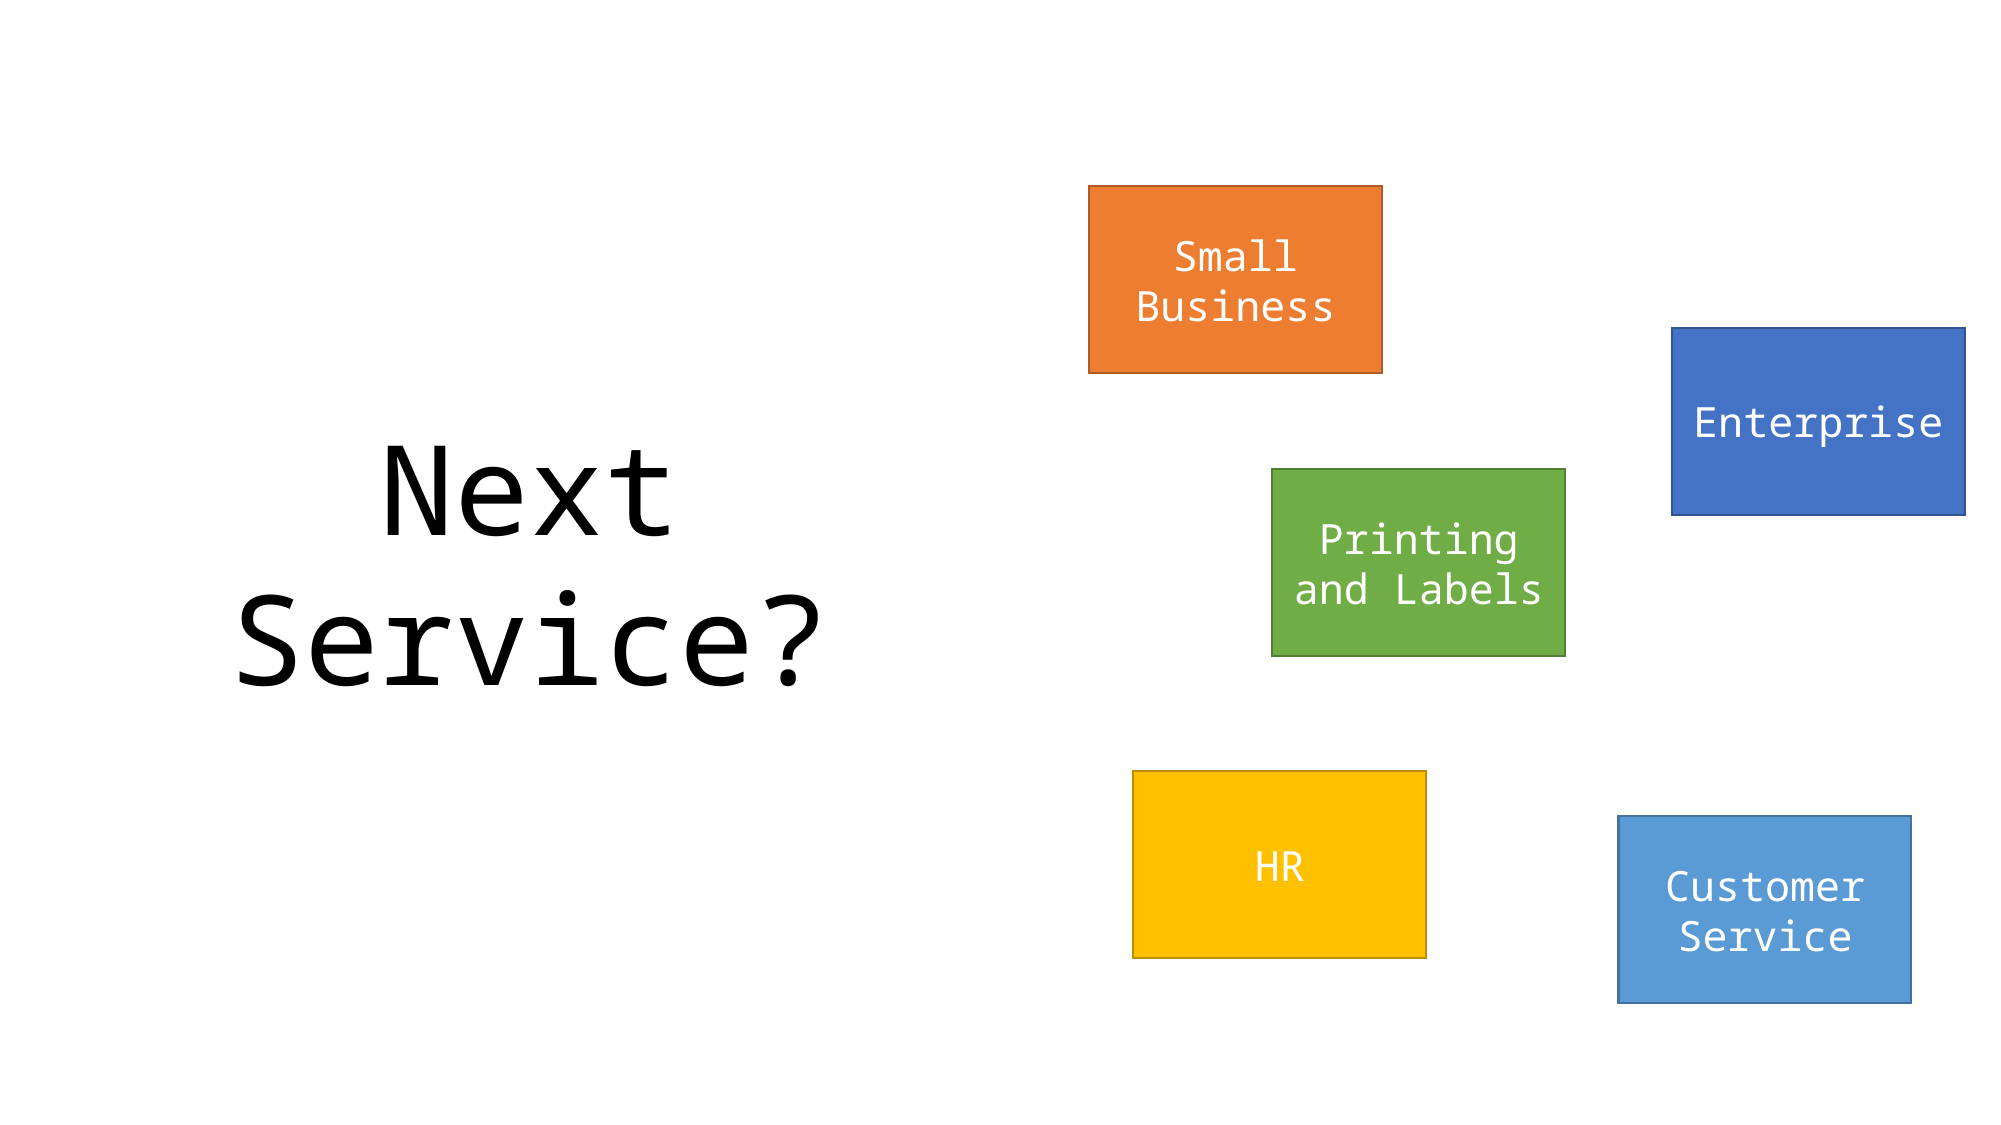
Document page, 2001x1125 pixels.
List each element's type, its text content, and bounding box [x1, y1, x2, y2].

text_box Enterprise [1671, 327, 1966, 516]
text_box Small Business [1088, 185, 1383, 374]
text_box Customer Service [1617, 815, 1912, 1004]
text_box HR [1132, 770, 1427, 959]
text_box Printing and Labels [1271, 468, 1566, 657]
text_box Next Service? [132, 403, 927, 719]
